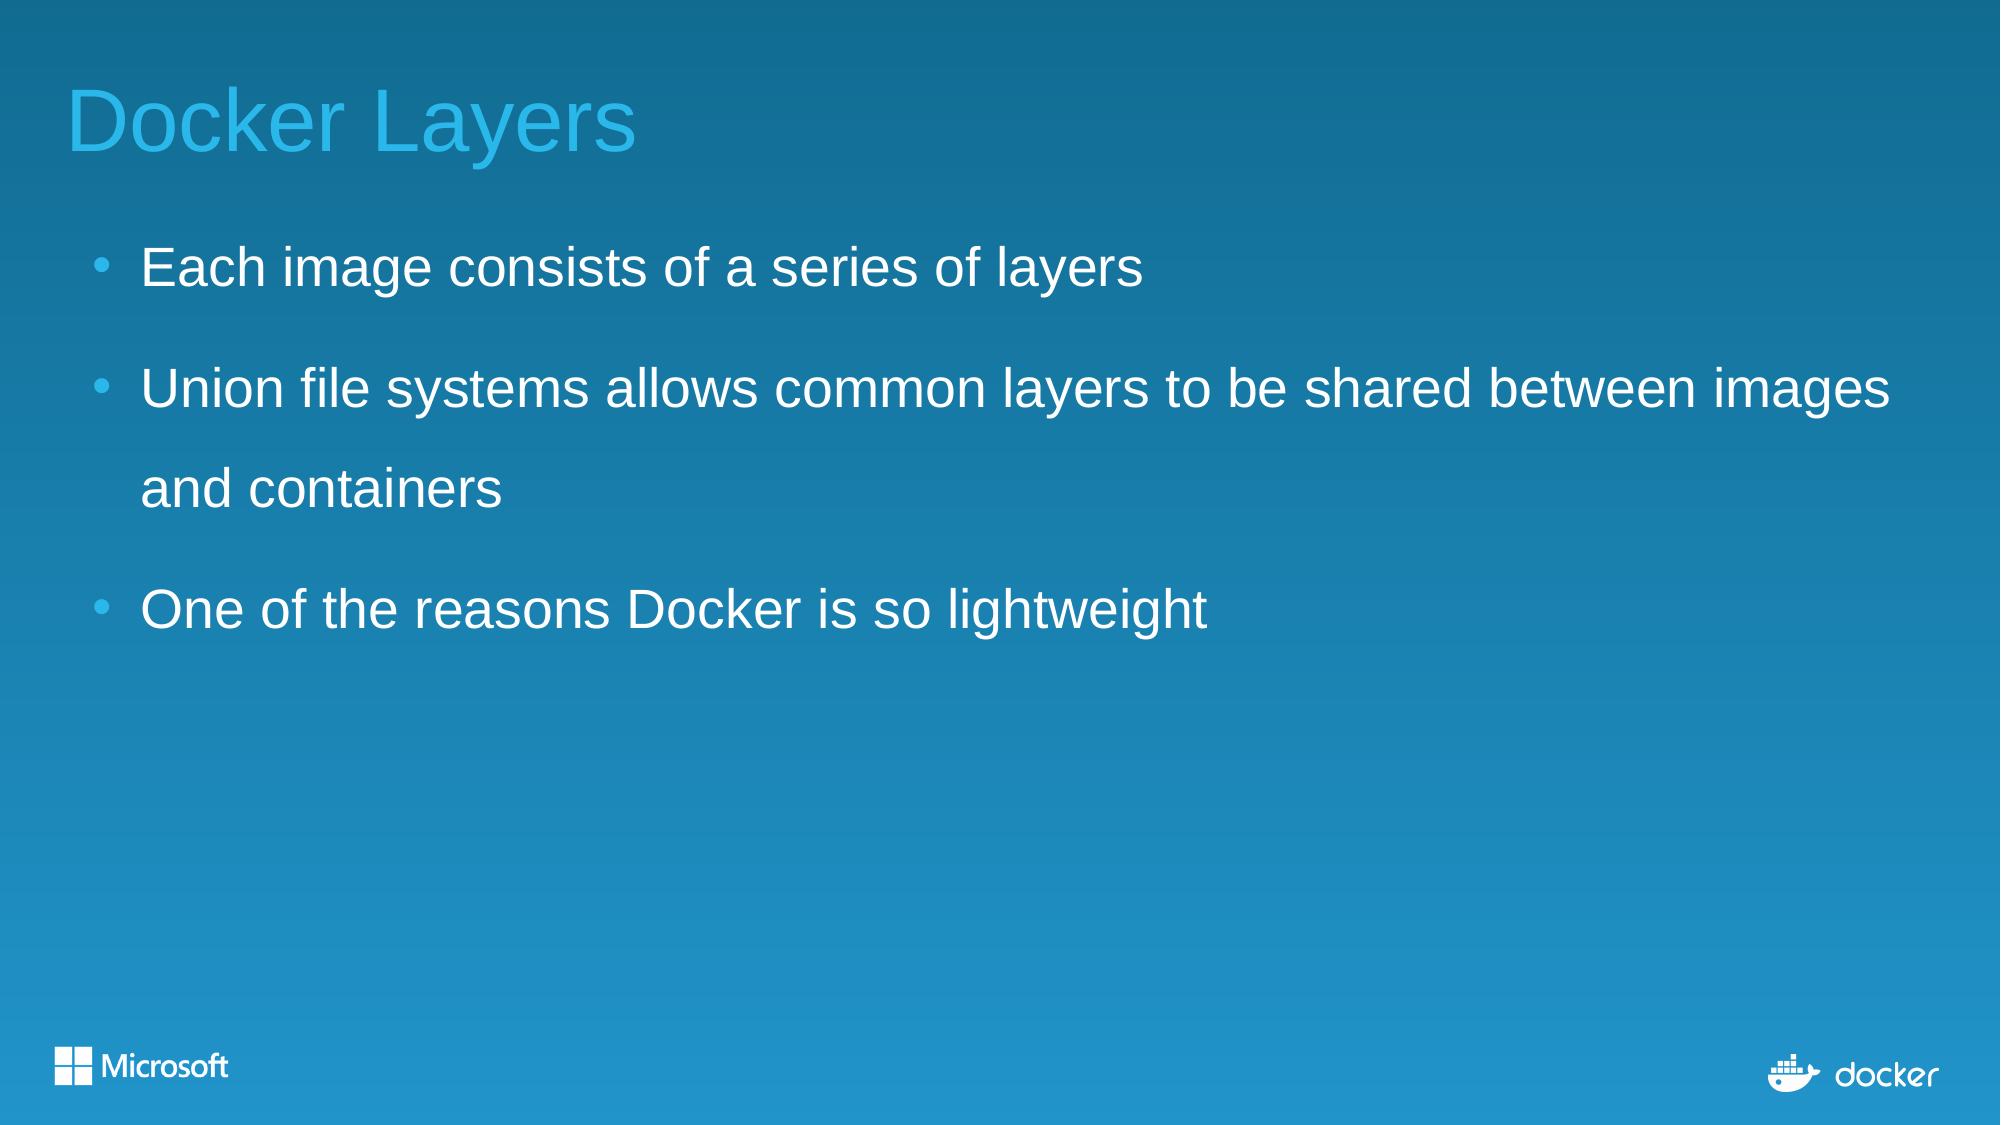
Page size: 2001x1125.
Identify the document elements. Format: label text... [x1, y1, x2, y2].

picture [50, 1042, 232, 1096]
title Docker Layers [50, 59, 1950, 165]
list Each image consists of a series of layers Union file systems allows common layers to be shared between images and containers One of the reasons Docker is so lightweight [50, 183, 1950, 1014]
picture [1768, 1054, 1939, 1092]
